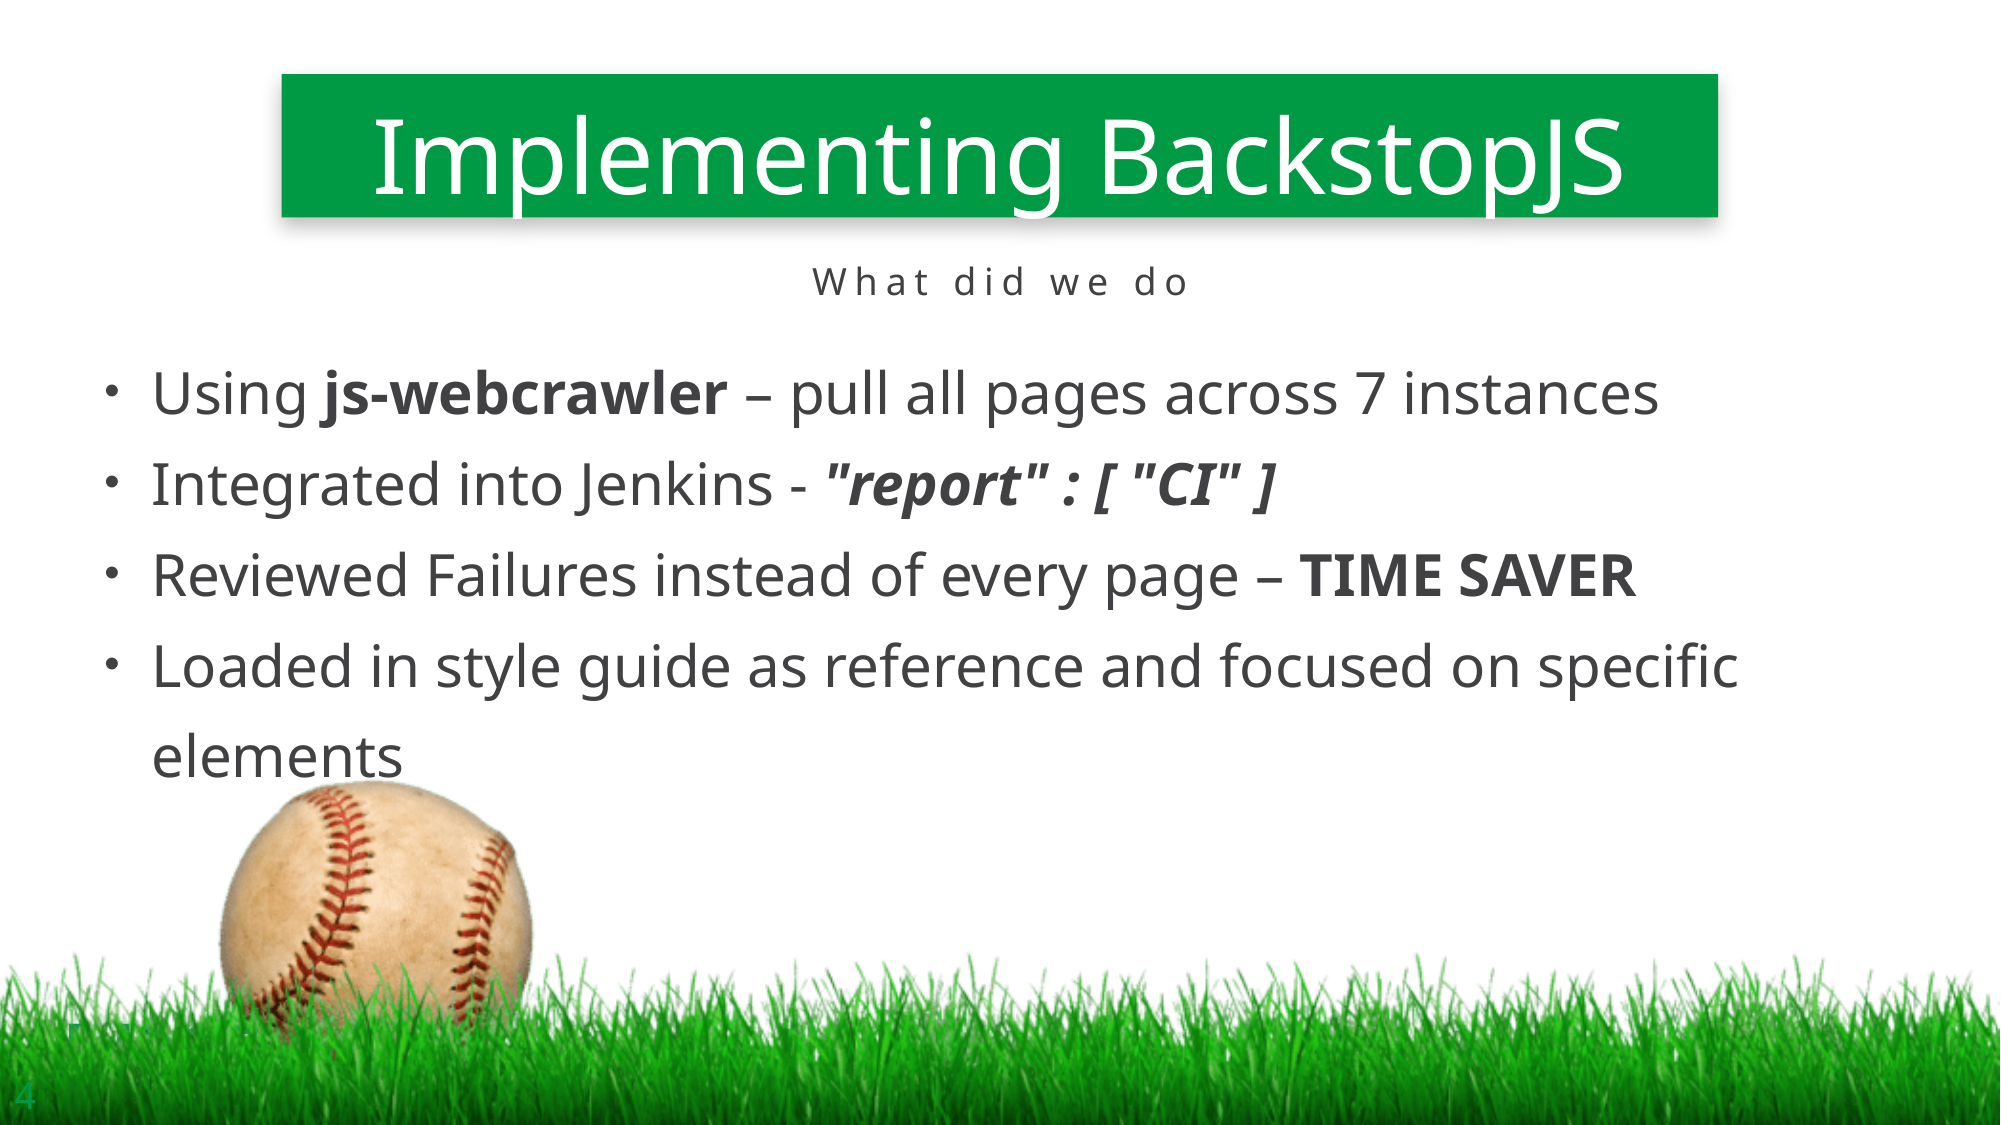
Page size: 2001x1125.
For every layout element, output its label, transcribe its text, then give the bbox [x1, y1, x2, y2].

title Implementing BackstopJS [281, 74, 1719, 218]
list Using js-webcrawler – pull all pages across 7 instances Integrated into Jenkins - "report" : [ "CI" ] Reviewed Failures instead of every page – TIME SAVER Loaded in style guide as reference and focused on specific elements [89, 327, 1797, 774]
list What did we do [104, 232, 1896, 305]
picture [0, 774, 2000, 1125]
